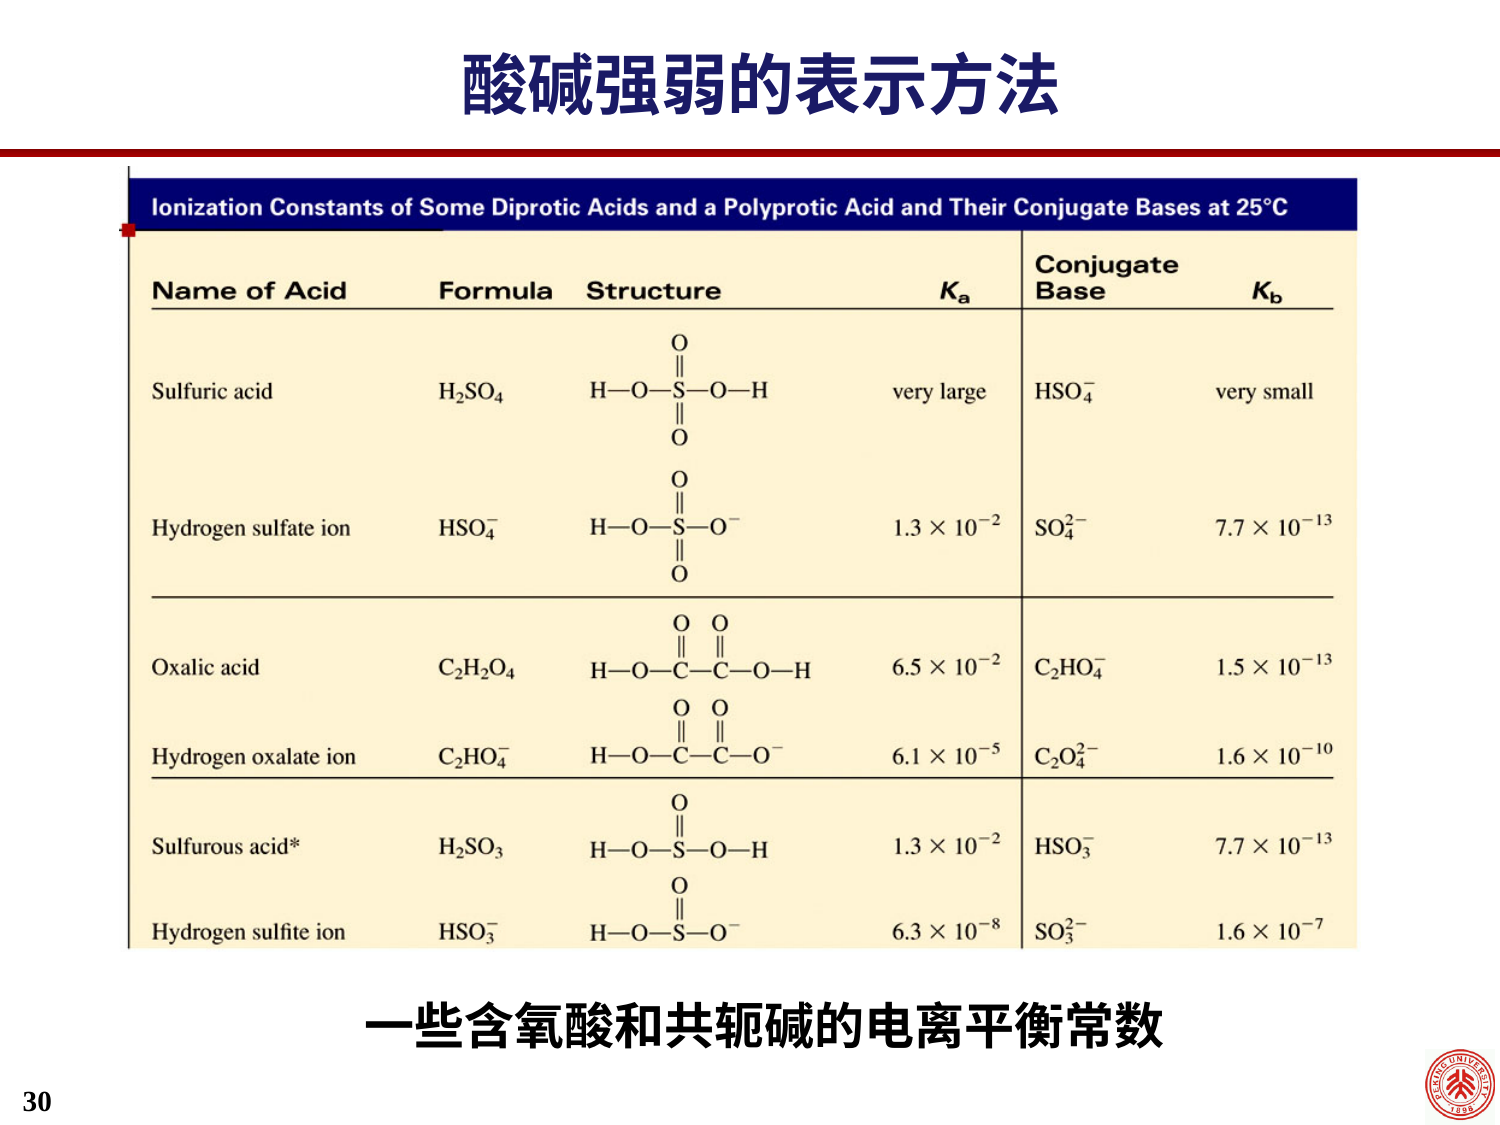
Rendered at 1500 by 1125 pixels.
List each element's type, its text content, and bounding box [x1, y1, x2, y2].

text_box 酸碱强弱的表示方法 [123, 20, 1399, 146]
text_box 一些含氧酸和共轭碱的电离平衡常数 [349, 987, 1180, 1063]
text_box [0, 149, 1500, 157]
picture [1425, 1049, 1495, 1125]
footer 30 [0, 1074, 76, 1113]
picture [118, 165, 1361, 958]
